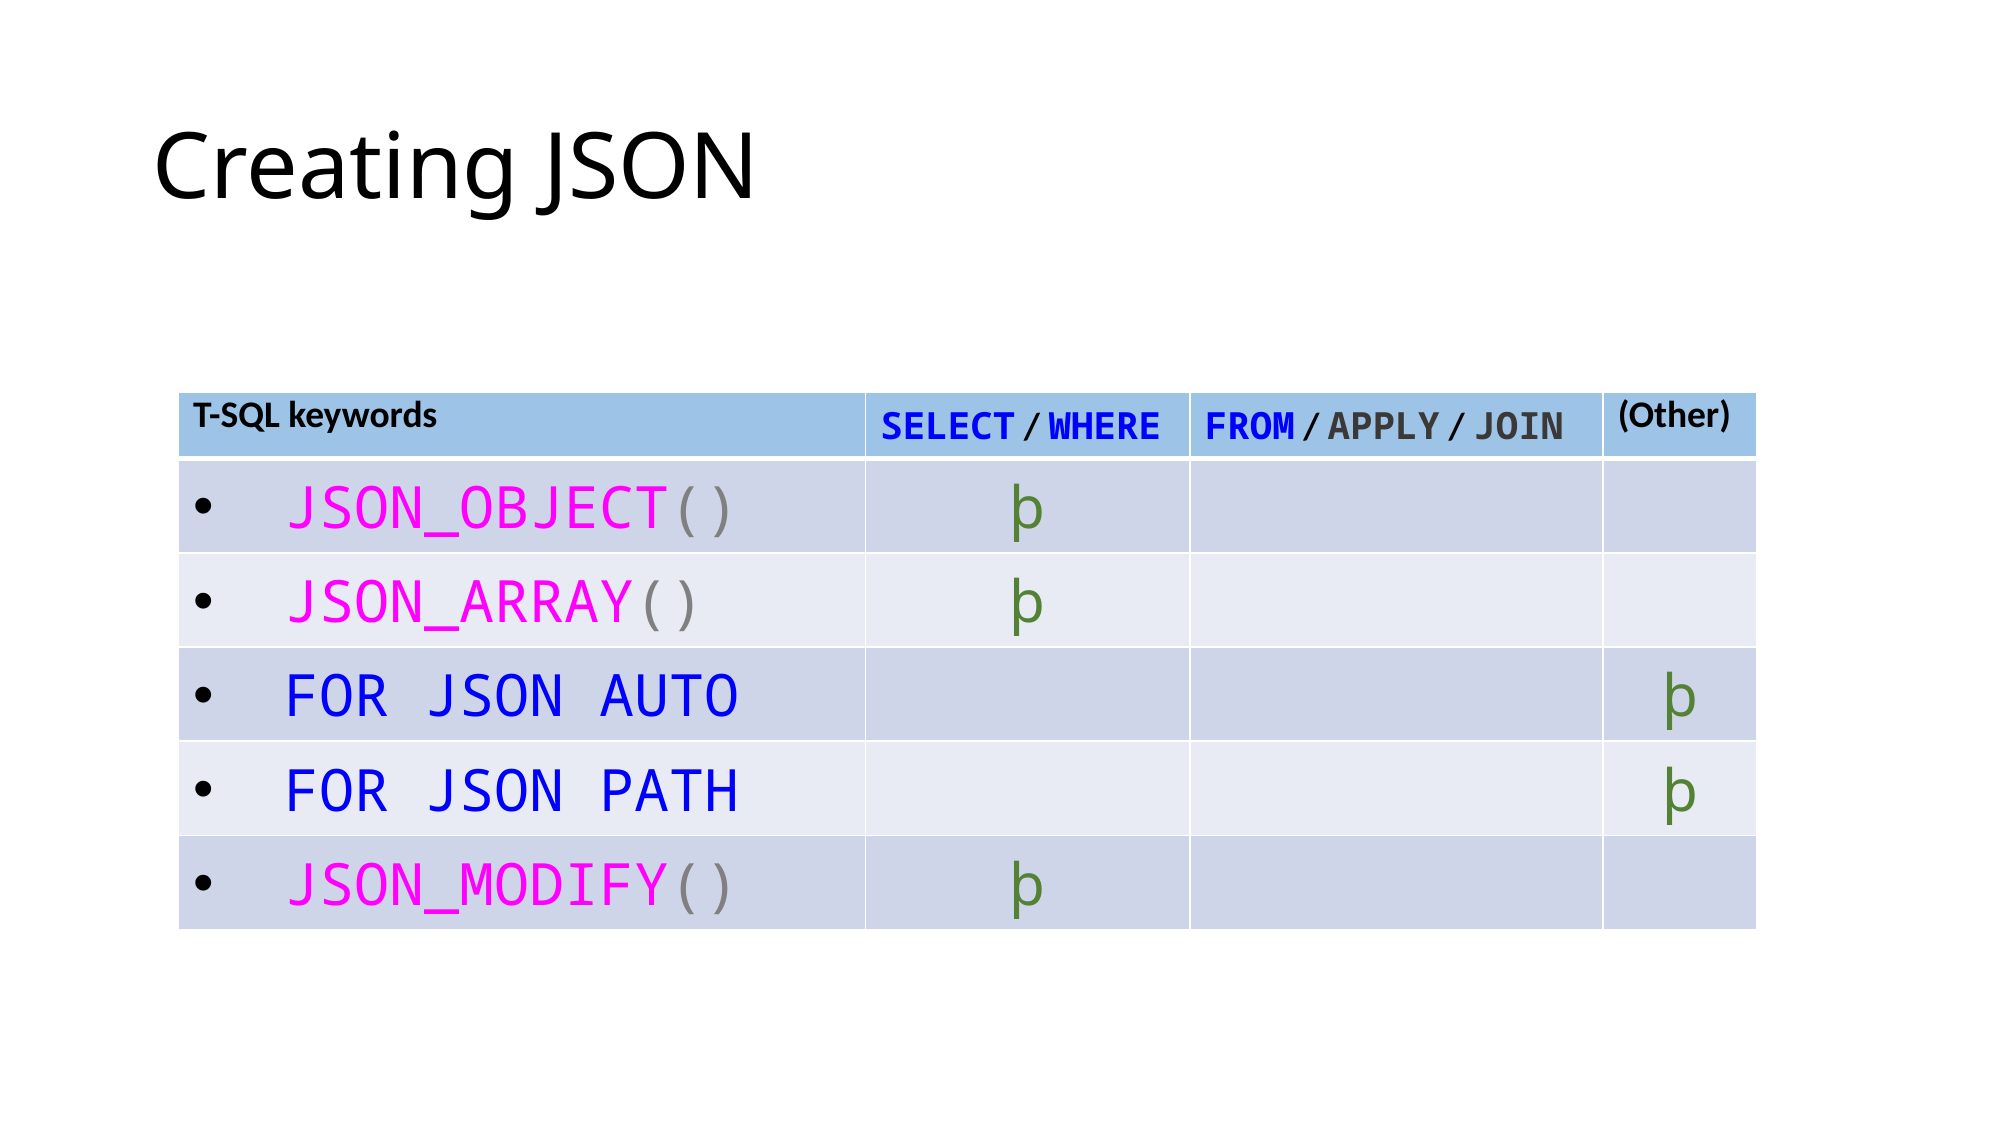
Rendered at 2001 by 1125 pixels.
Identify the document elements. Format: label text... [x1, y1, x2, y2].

table_cell [1191, 742, 1602, 835]
table_cell FOR JSON PATH [179, 742, 865, 835]
table_cell þ [1604, 742, 1756, 835]
table_cell [1191, 648, 1602, 740]
table_cell [1191, 461, 1602, 552]
table_cell [1191, 554, 1602, 646]
table_cell þ [866, 554, 1189, 646]
table_header T-SQL keywords [179, 393, 865, 456]
title Creating JSON [137, 59, 1863, 278]
table_cell [1604, 461, 1756, 552]
table_cell FOR JSON AUTO [179, 648, 865, 740]
table_cell þ [866, 836, 1189, 929]
table_header (Other) [1604, 393, 1756, 456]
table_cell þ [866, 461, 1189, 552]
table_header FROM / APPLY / JOIN [1191, 393, 1602, 456]
table_header SELECT / WHERE [866, 393, 1189, 456]
table_cell [866, 742, 1189, 835]
table_cell JSON_MODIFY() [179, 836, 865, 929]
table_cell [1604, 836, 1756, 929]
table_cell JSON_ARRAY() [179, 554, 865, 646]
table_cell JSON_OBJECT() [179, 461, 865, 552]
table_cell [1604, 554, 1756, 646]
table_cell [1191, 836, 1602, 929]
table_cell [866, 648, 1189, 740]
table_cell þ [1604, 648, 1756, 740]
